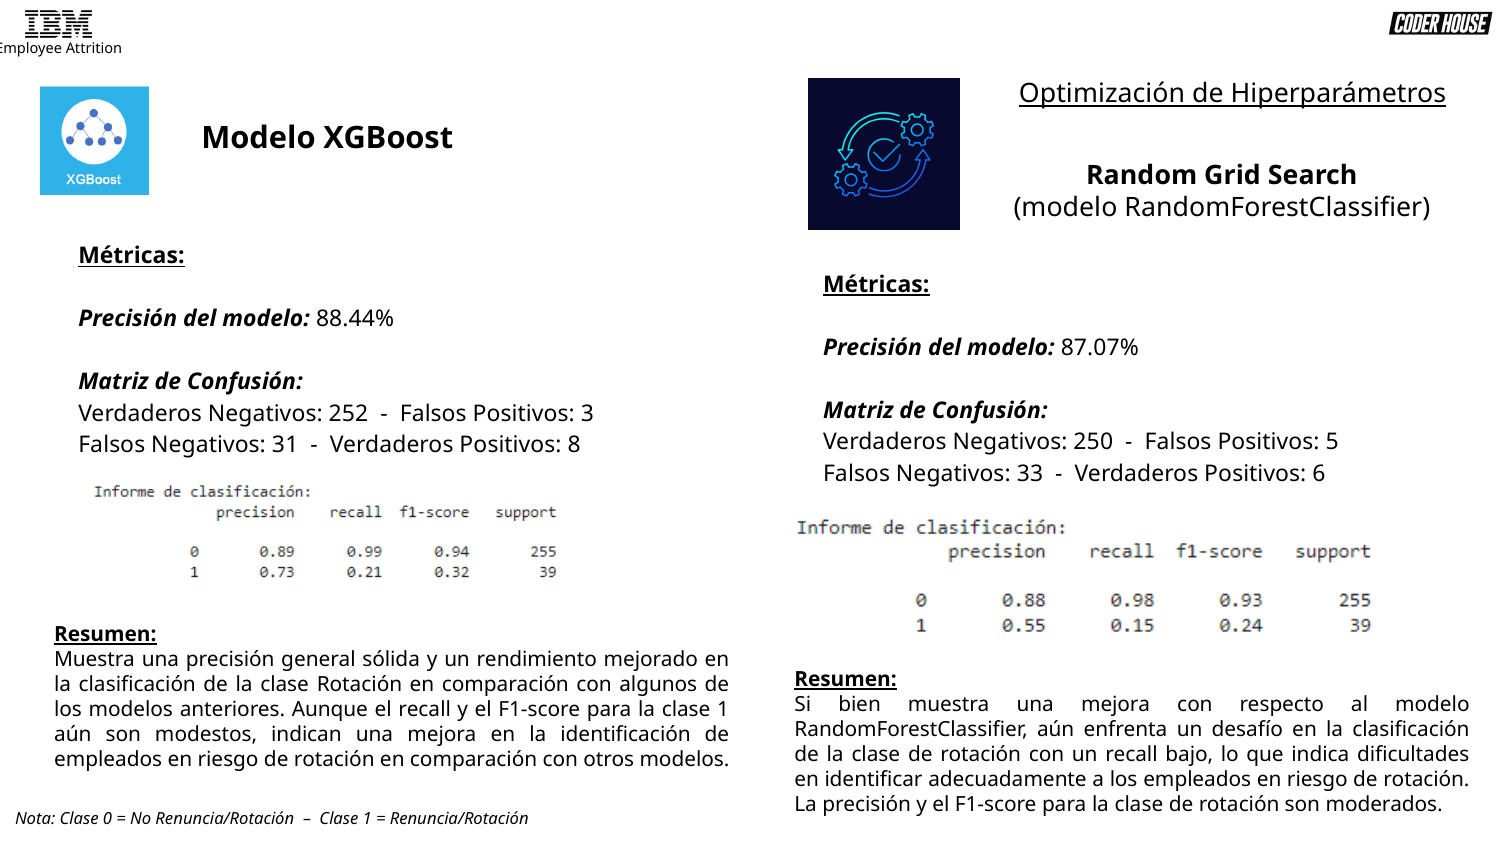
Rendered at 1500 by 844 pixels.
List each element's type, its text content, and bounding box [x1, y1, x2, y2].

title Optimización de Hiperparámetros [980, 60, 1485, 112]
text_box Métricas: Precisión del modelo: 88.44% Matriz de Confusión: Verdaderos Negativos: 252 - Falsos Positivos: 3 Falsos Negativos: 31 - Verdaderos Positivos: 8 [63, 221, 719, 464]
picture [87, 479, 568, 590]
title Random Grid Search (modelo RandomForestClassifier) [969, 142, 1474, 247]
picture [1388, 9, 1494, 36]
text_box Resumen: Muestra una precisión general sólida y un rendimiento mejorado en la clasificación de la clase Rotación en comparación con algunos de los modelos anteriores. Aunque el recall y el F1-score para la clase 1 aún son modestos, indican una mejora en la identificación de empleados en riesgo de rotación en comparación con otros modelos. [39, 605, 745, 786]
text_box Métricas: Precisión del modelo: 87.07% Matriz de Confusión: Verdaderos Negativos: 250 - Falsos Positivos: 5 Falsos Negativos: 33 - Verdaderos Positivos: 6 [808, 250, 1464, 492]
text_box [0, 9, 148, 79]
title Modelo XGBoost [160, 103, 495, 185]
picture [38, 84, 150, 195]
picture [791, 512, 1389, 643]
text_box Resumen: Si bien muestra una mejora con respecto al modelo RandomForestClassifier, aún enfrenta un desafío en la clasificación de la clase de rotación con un recall bajo, lo que indica dificultades en identificar adecuadamente a los empleados en riesgo de rotación. La precisión y el F1-score para la clase de rotación son moderados. [779, 650, 1485, 831]
picture [807, 77, 960, 230]
text_box Nota: Clase 0 = No Renuncia/Rotación – Clase 1 = Renuncia/Rotación [0, 792, 642, 844]
